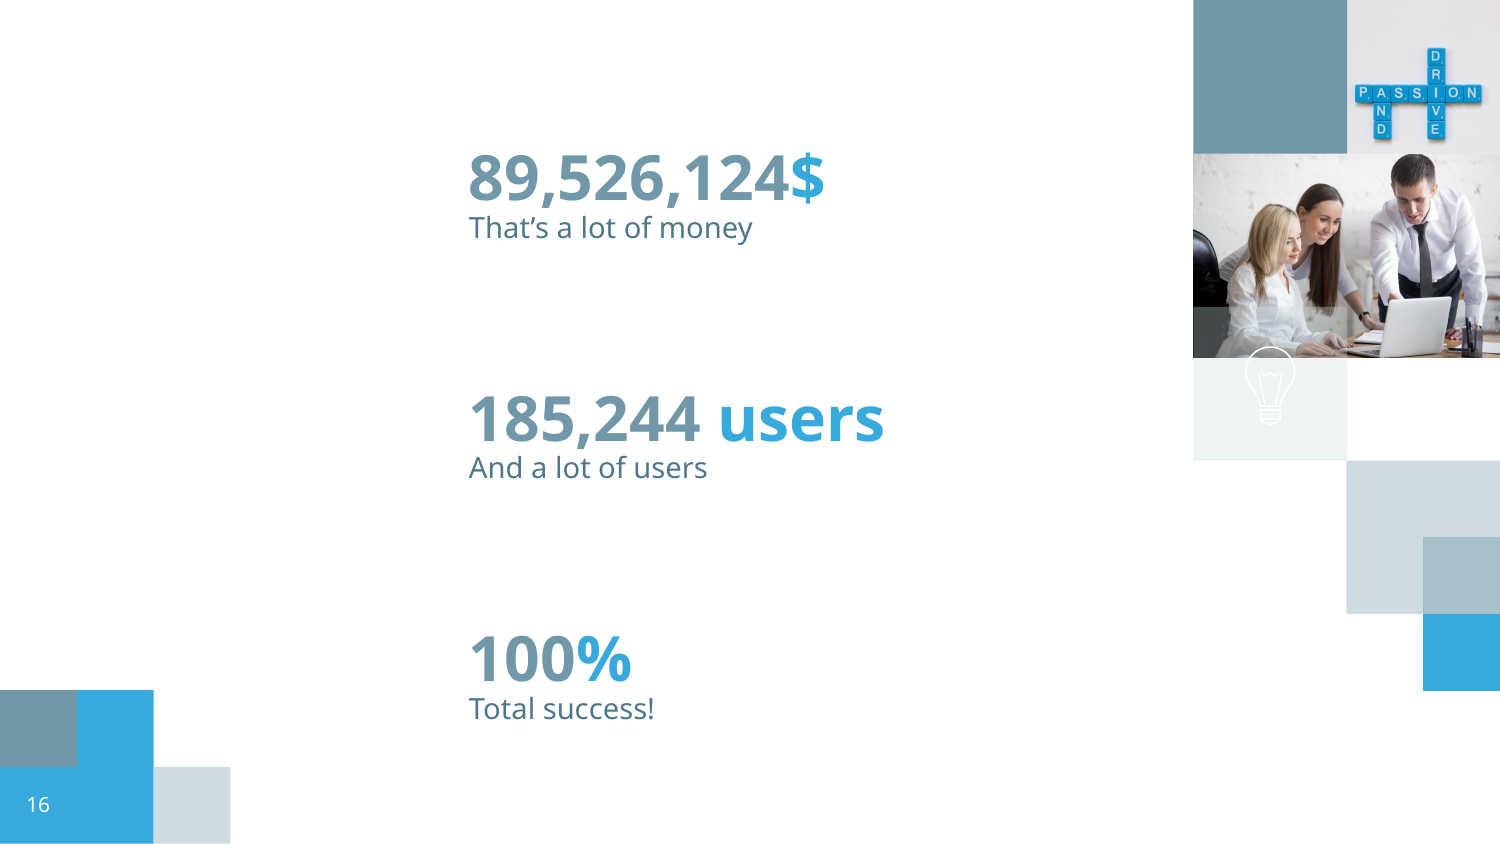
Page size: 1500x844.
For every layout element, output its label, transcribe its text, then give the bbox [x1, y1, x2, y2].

subtitle That’s a lot of money [454, 193, 978, 270]
title 89,526,124$ [454, 81, 978, 193]
slide_number ‹#› [0, 767, 77, 844]
picture [1193, 0, 1500, 358]
subtitle Total success! [454, 675, 978, 752]
subtitle And a lot of users [454, 434, 978, 511]
title 185,244 users [454, 321, 978, 434]
title 100% [454, 562, 978, 675]
